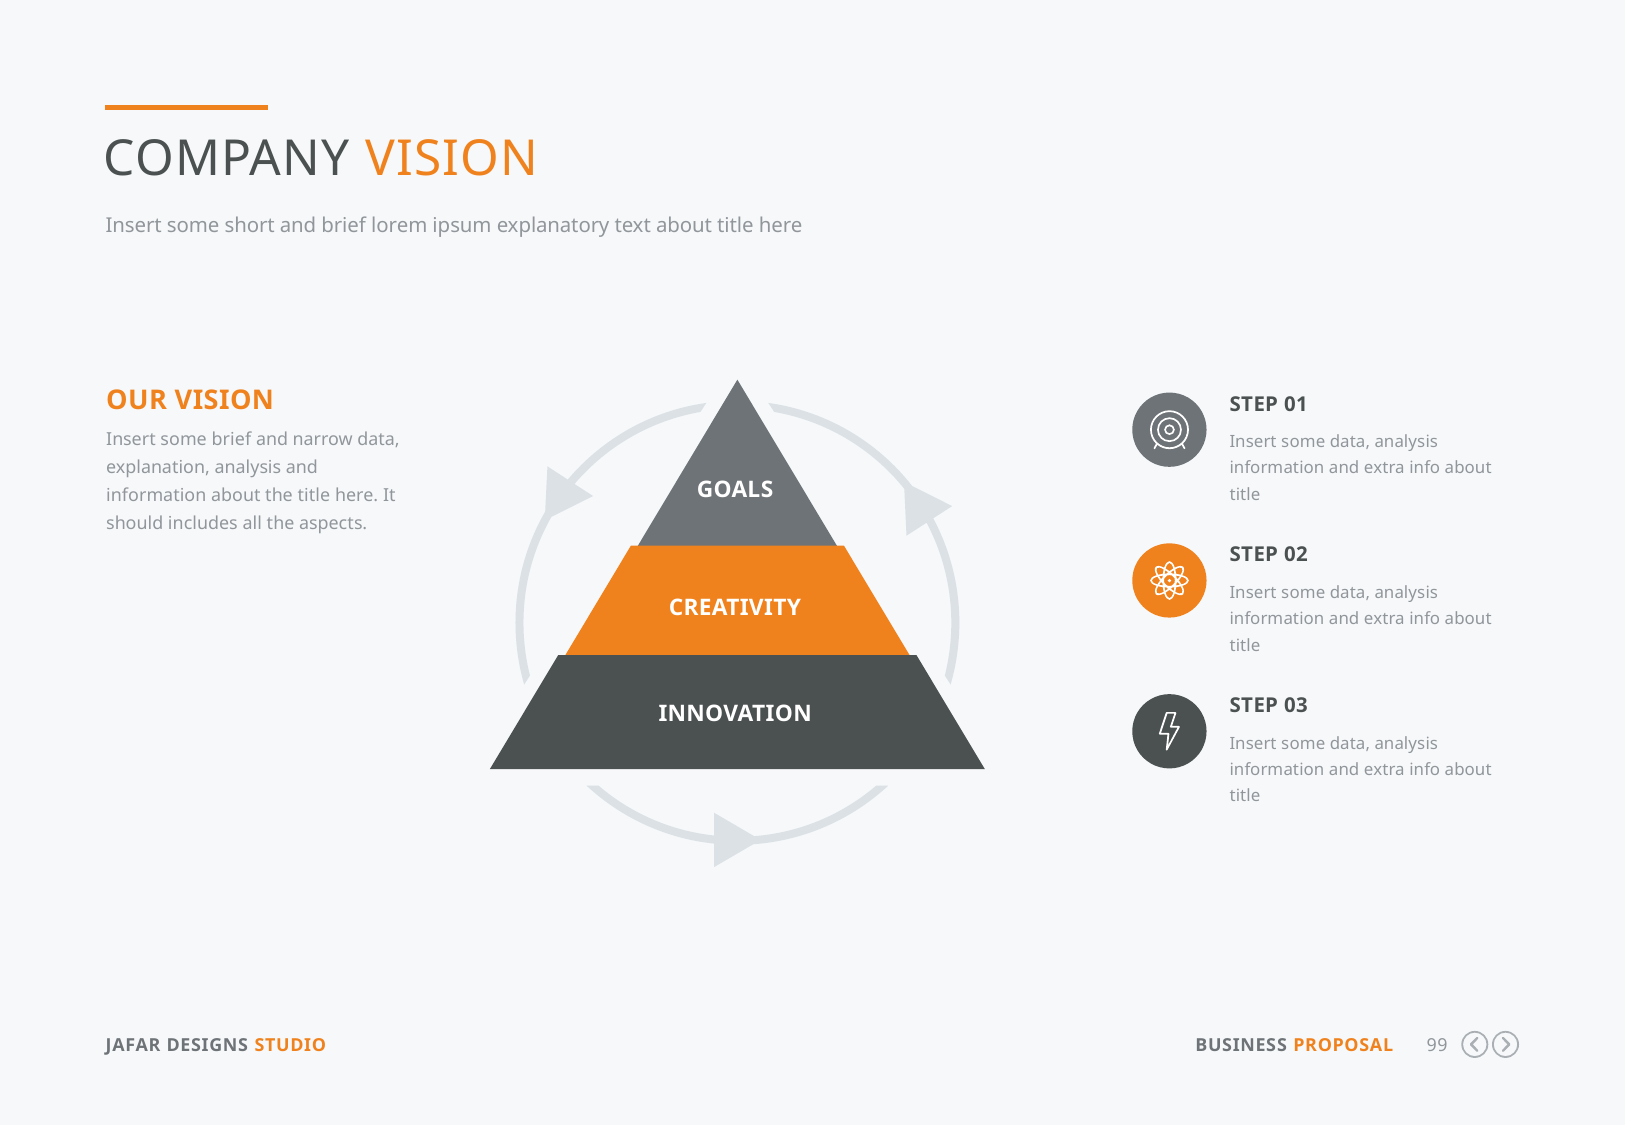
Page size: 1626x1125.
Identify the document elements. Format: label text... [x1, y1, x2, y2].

list Company vision [103, 125, 1518, 188]
text_box [515, 402, 707, 685]
text_box [680, 379, 795, 475]
text_box [638, 503, 837, 545]
text_box [768, 402, 960, 685]
text_box Goals [655, 475, 815, 503]
text_box [489, 655, 985, 770]
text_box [106, 372, 402, 536]
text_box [1229, 692, 1519, 780]
text_box [586, 785, 889, 868]
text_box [1229, 390, 1519, 479]
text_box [1132, 543, 1207, 618]
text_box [1132, 392, 1207, 467]
list Insert some short and brief lorem ipsum explanatory text about title here [105, 209, 1519, 241]
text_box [1132, 694, 1207, 769]
text_box [565, 545, 910, 655]
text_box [1229, 541, 1519, 629]
text_box creativity [617, 592, 853, 620]
text_box innovation [551, 698, 919, 726]
